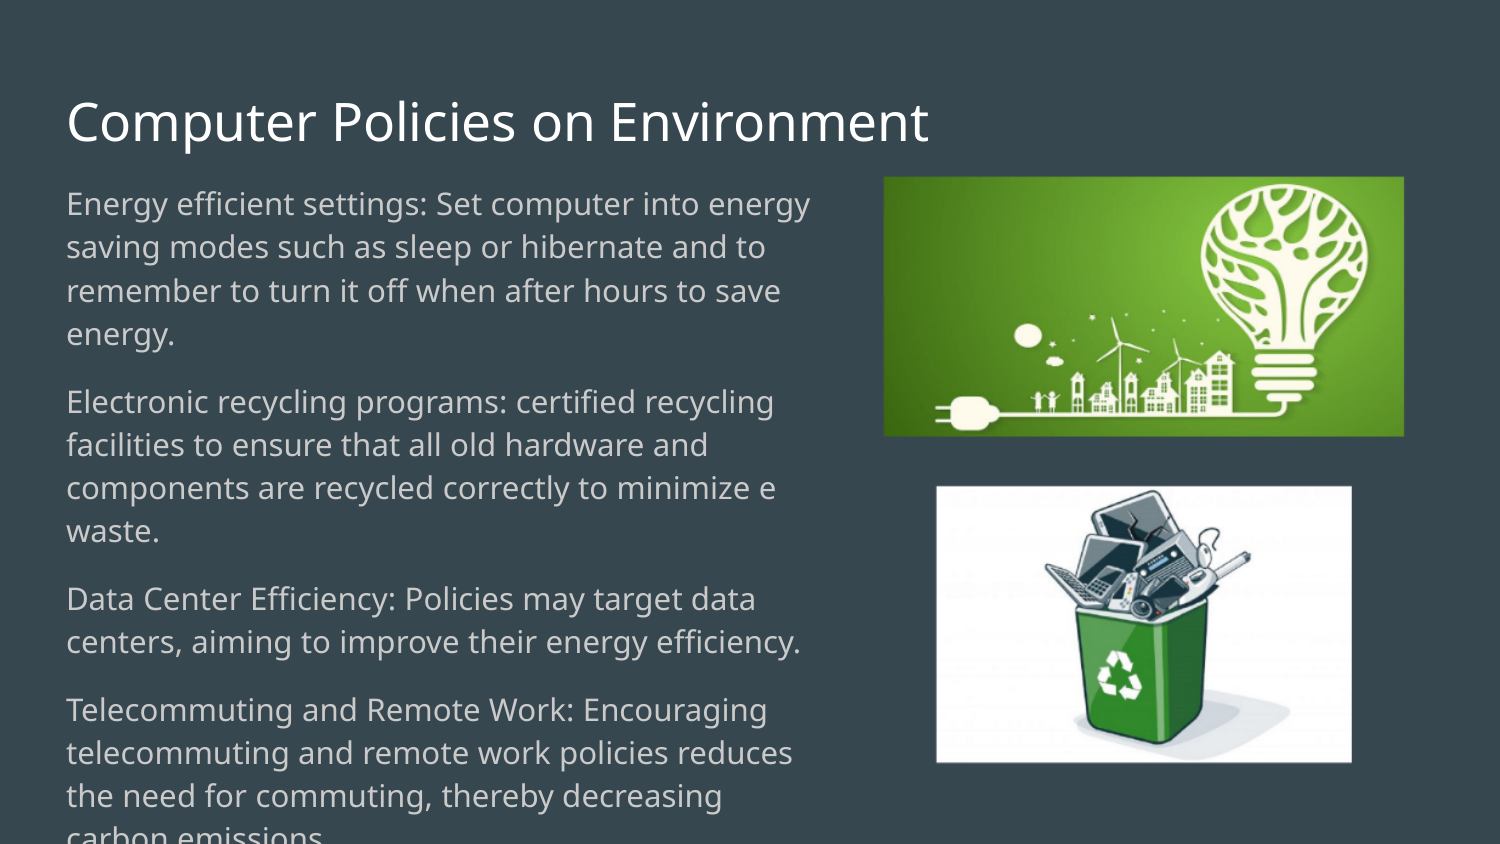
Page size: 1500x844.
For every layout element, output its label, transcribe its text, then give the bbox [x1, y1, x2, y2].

picture [870, 167, 1450, 795]
title Computer Policies on Environment [51, 72, 1449, 167]
list Energy efficient settings: Set computer into energy saving modes such as sleep or hibernate and to remember to turn it off when after hours to save energy. Electronic recycling programs: certified recycling facilities to ensure that all old hardware and components are recycled correctly to minimize e waste. Data Center Efficiency: Policies may target data centers, aiming to improve their energy efficiency. Telecommuting and Remote Work: Encouraging telecommuting and remote work policies reduces the need for commuting, thereby decreasing carbon emissions. [51, 164, 849, 799]
